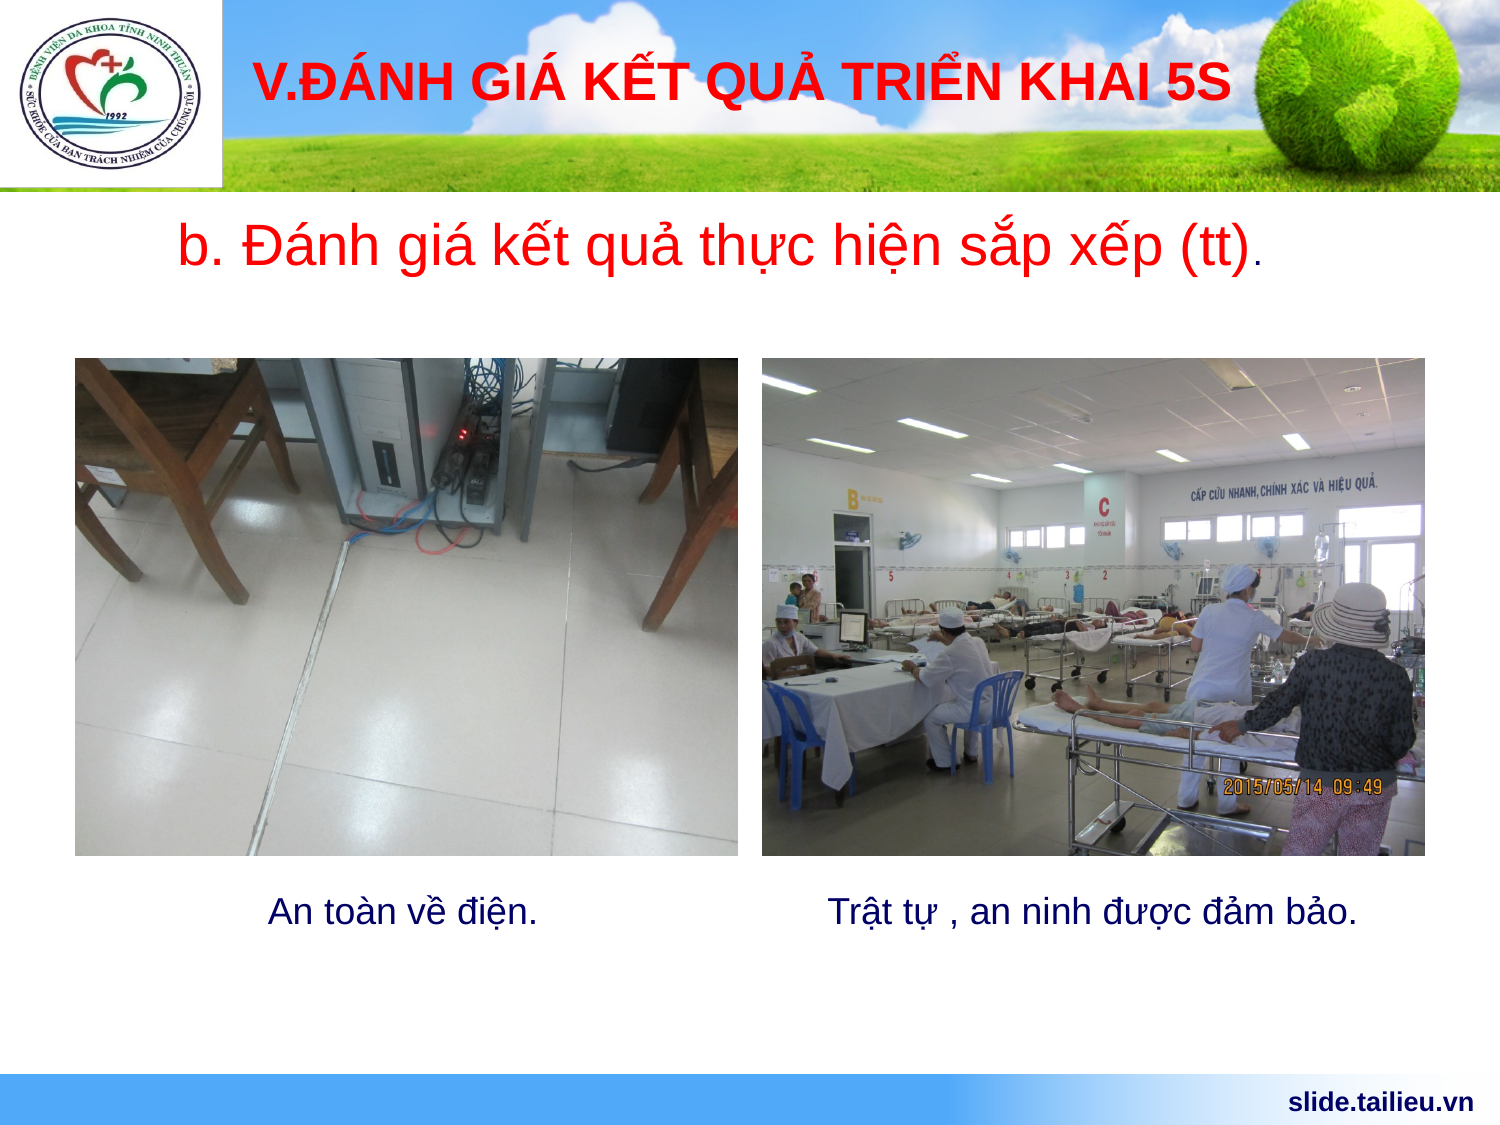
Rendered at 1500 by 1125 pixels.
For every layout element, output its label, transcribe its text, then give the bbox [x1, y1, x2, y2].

text_box Trật tự , an ninh được đảm bảo. [812, 880, 1438, 940]
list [762, 358, 1426, 856]
picture [0, 0, 1500, 192]
text_box An toàn về điện. [120, 880, 696, 940]
title V.ĐÁNH GIÁ KẾT QUẢ TRIỂN KHAI 5S [228, 32, 1350, 125]
text_box b. Đánh giá kết quả thực hiện sắp xếp (tt). [162, 200, 1463, 330]
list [74, 358, 738, 856]
